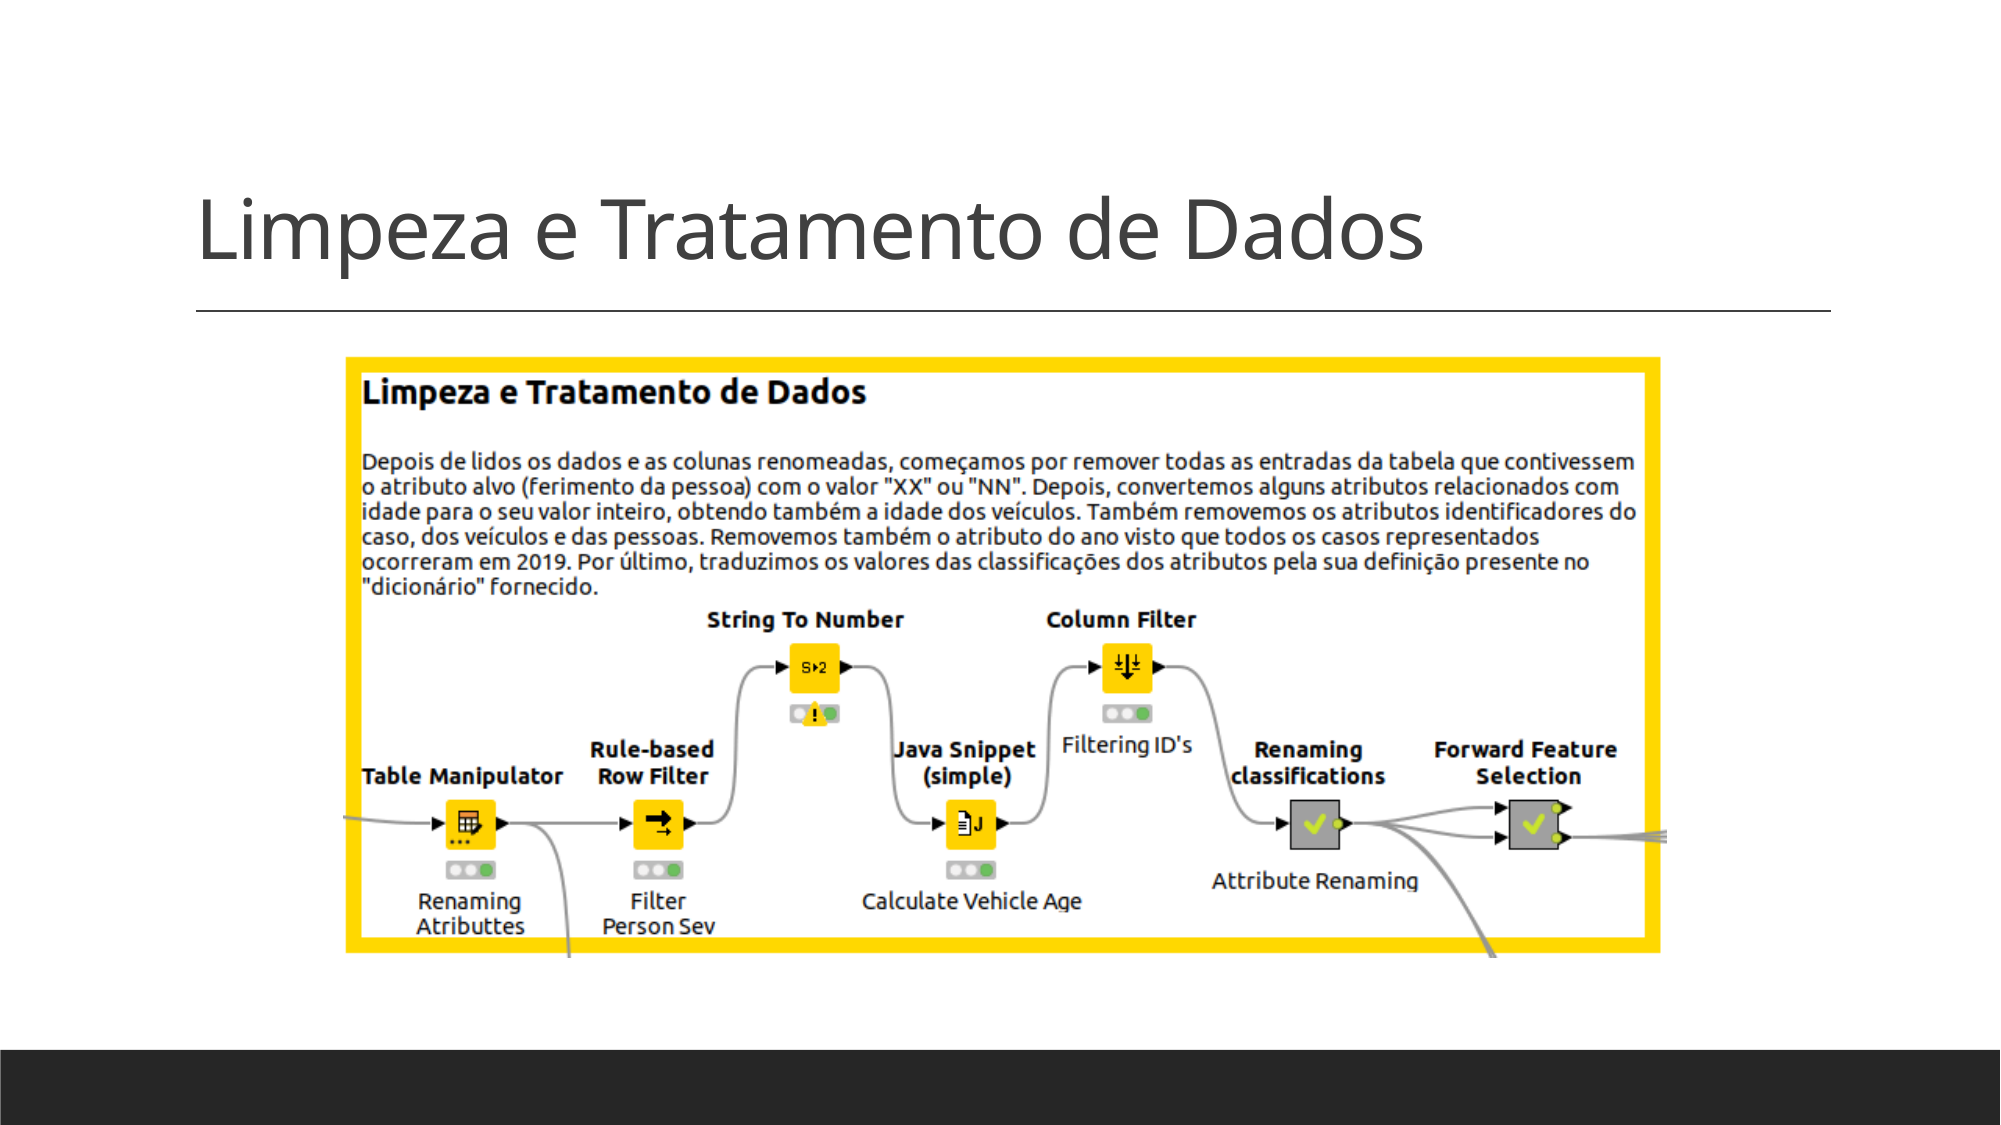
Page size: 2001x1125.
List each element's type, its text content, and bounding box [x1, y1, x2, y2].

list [342, 350, 1668, 958]
title Limpeza e Tratamento de Dados [180, 47, 1830, 285]
